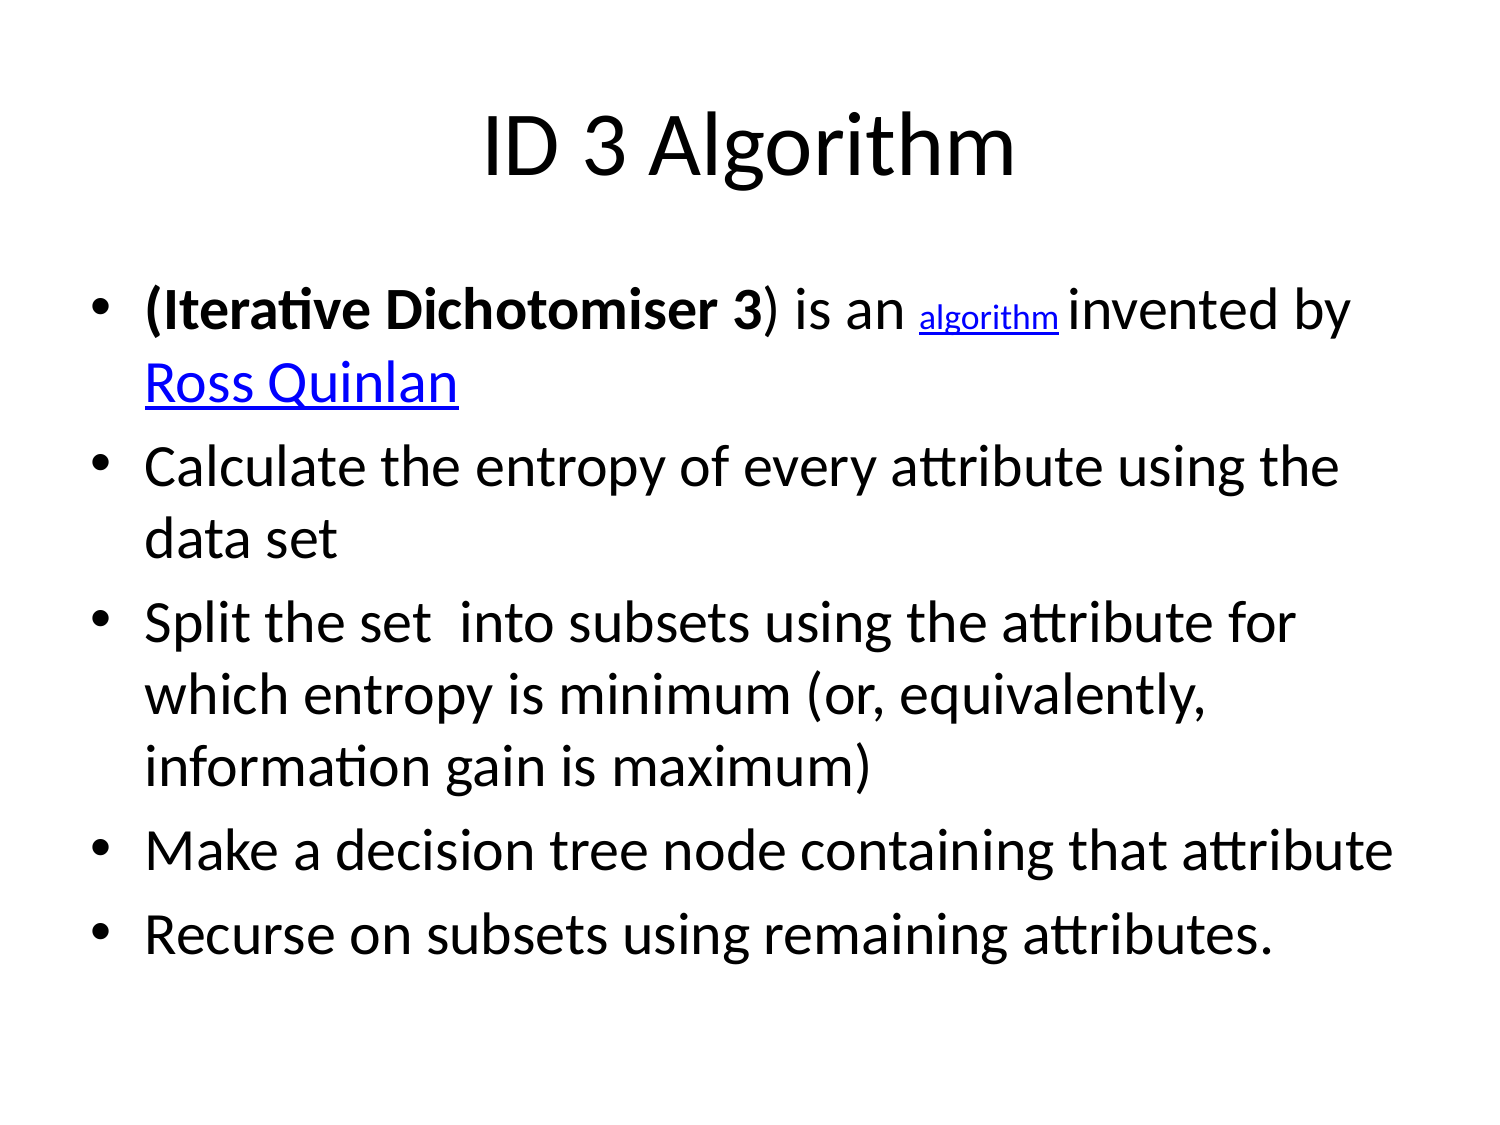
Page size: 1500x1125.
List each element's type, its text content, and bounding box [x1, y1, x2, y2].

title ID 3 Algorithm [75, 45, 1425, 233]
list (Iterative Dichotomiser 3) is an algorithm invented by Ross Quinlan Calculate the entropy of every attribute using the data set Split the set into subsets using the attribute for which entropy is minimum (or, equivalently, information gain is maximum) Make a decision tree node containing that attribute Recurse on subsets using remaining attributes. [75, 262, 1425, 1005]
